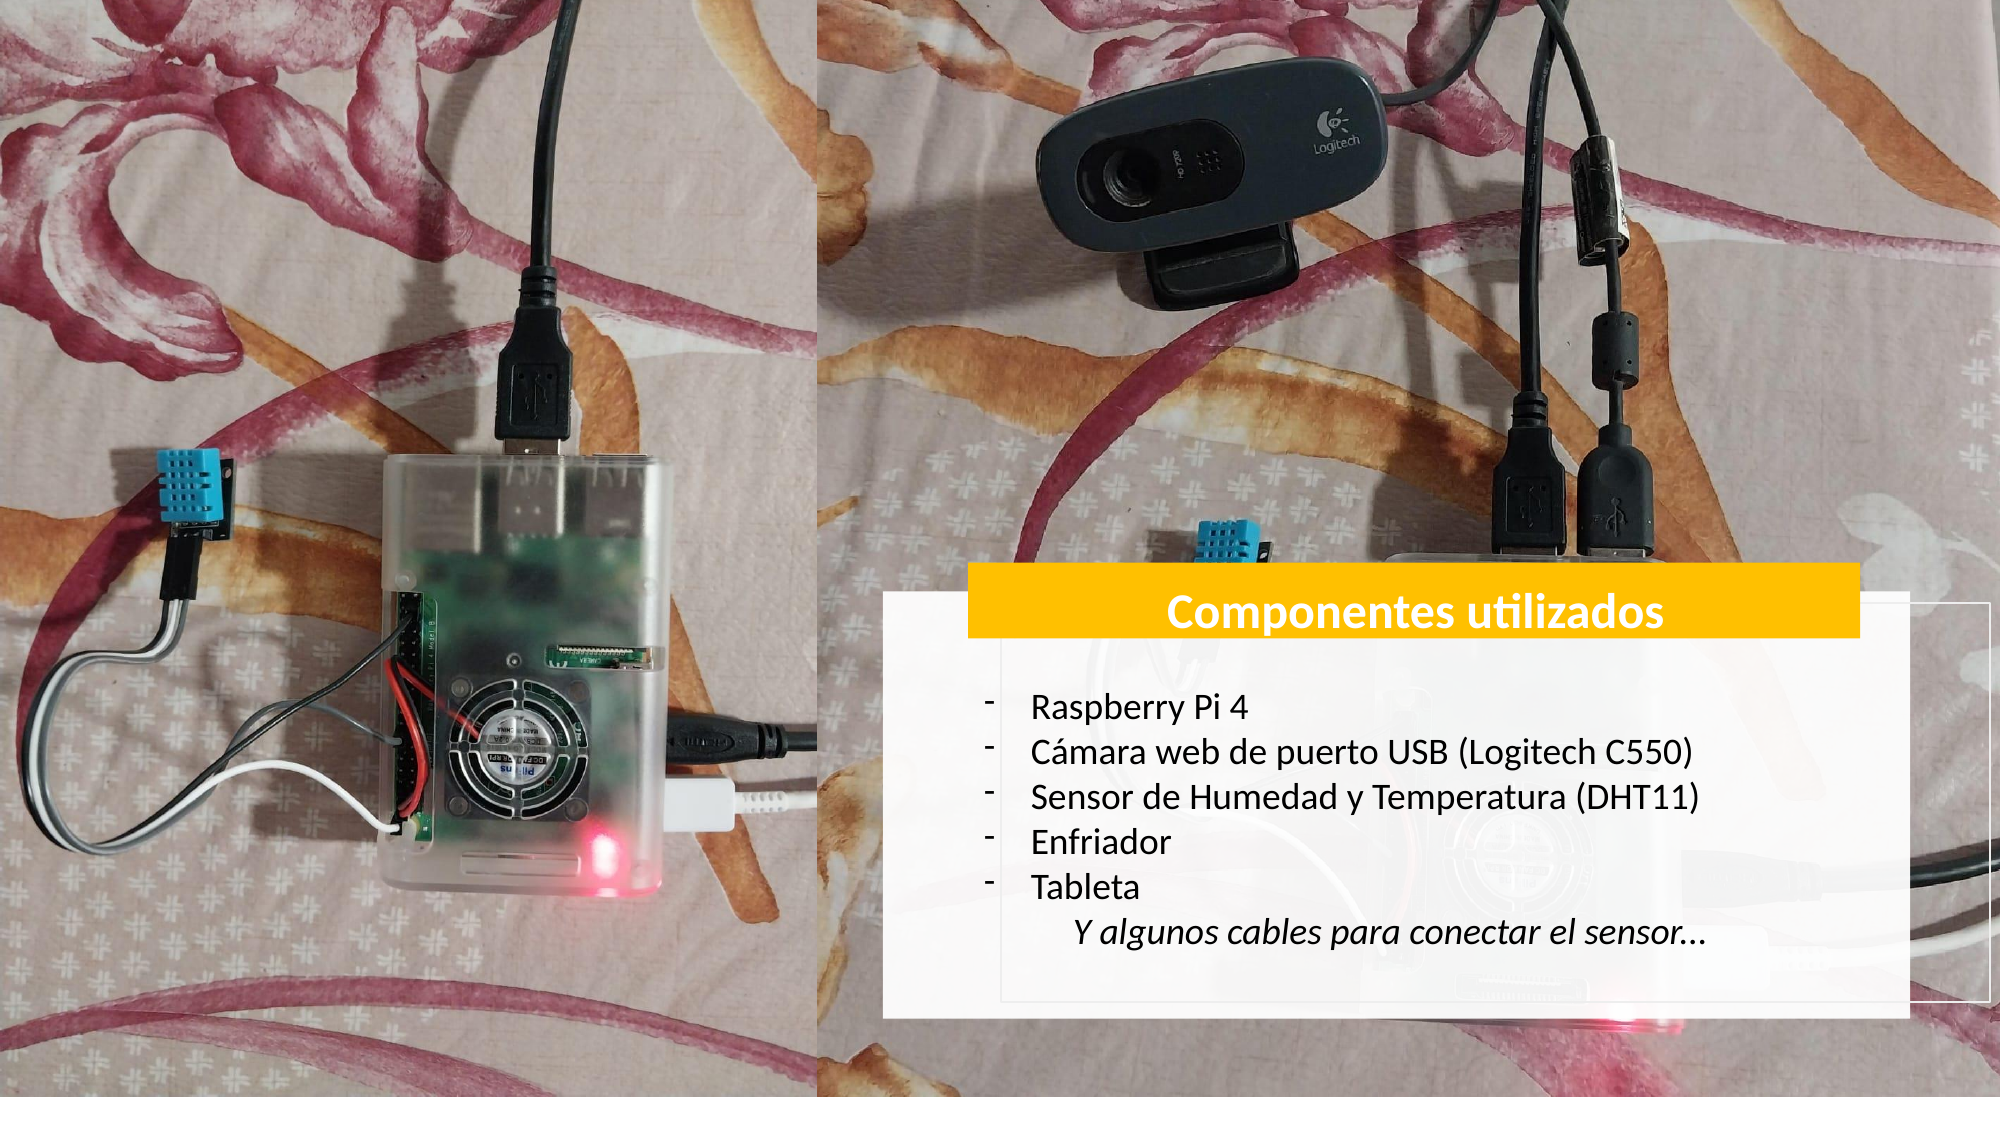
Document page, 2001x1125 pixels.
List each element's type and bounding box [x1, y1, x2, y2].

text_box [0, 0, 2000, 1097]
